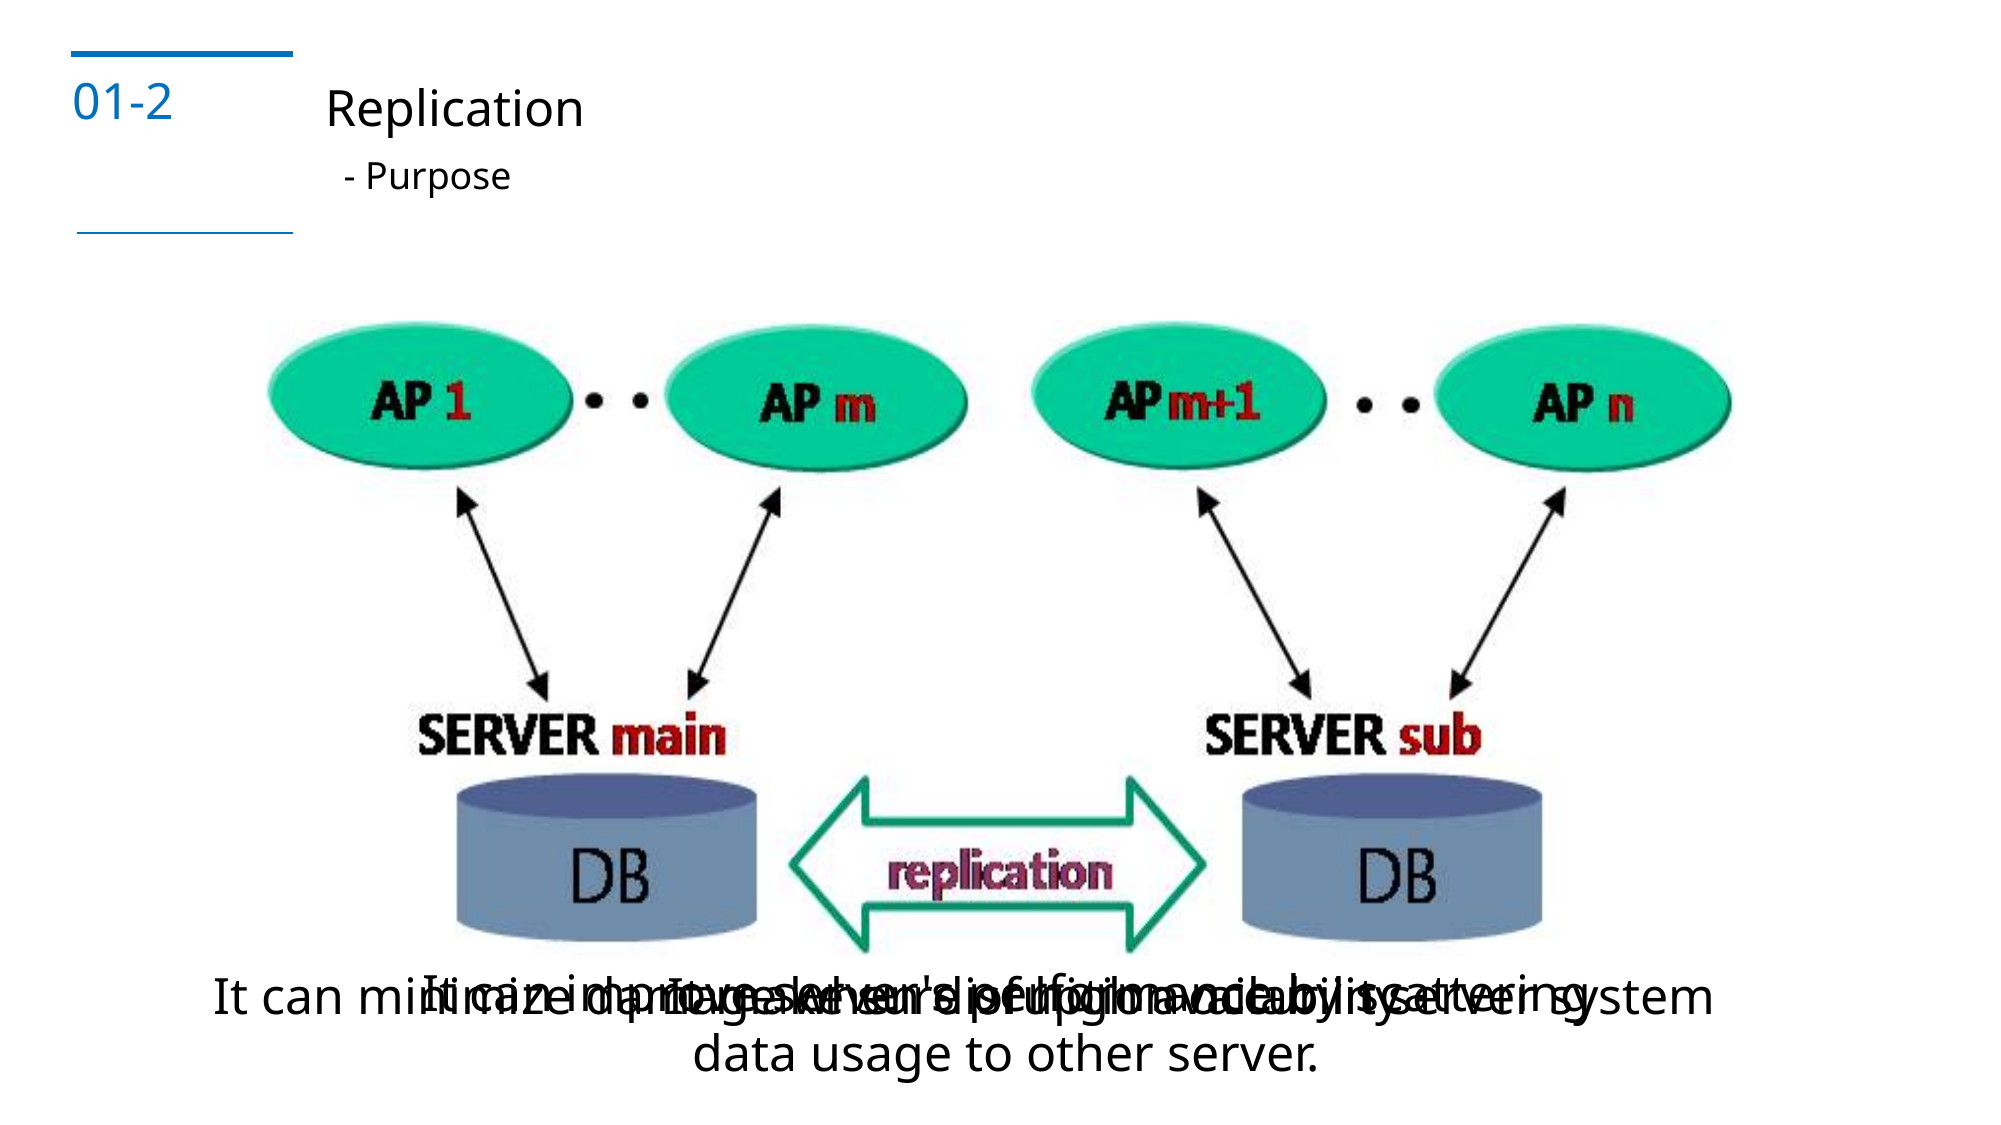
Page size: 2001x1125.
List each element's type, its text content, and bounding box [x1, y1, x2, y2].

text_box It can minimize damage when disruption occur in server system [1620, 956, 1745, 1032]
text_box Replication [310, 68, 601, 144]
text_box - Purpose [328, 144, 527, 205]
text_box 01-2 [57, 61, 190, 137]
text_box It can improve server's performance by scattering data usage to other server. [394, 956, 1620, 1089]
text_box It can minimize damage when disruption occur in server system [185, 956, 394, 1032]
picture [266, 319, 1734, 956]
